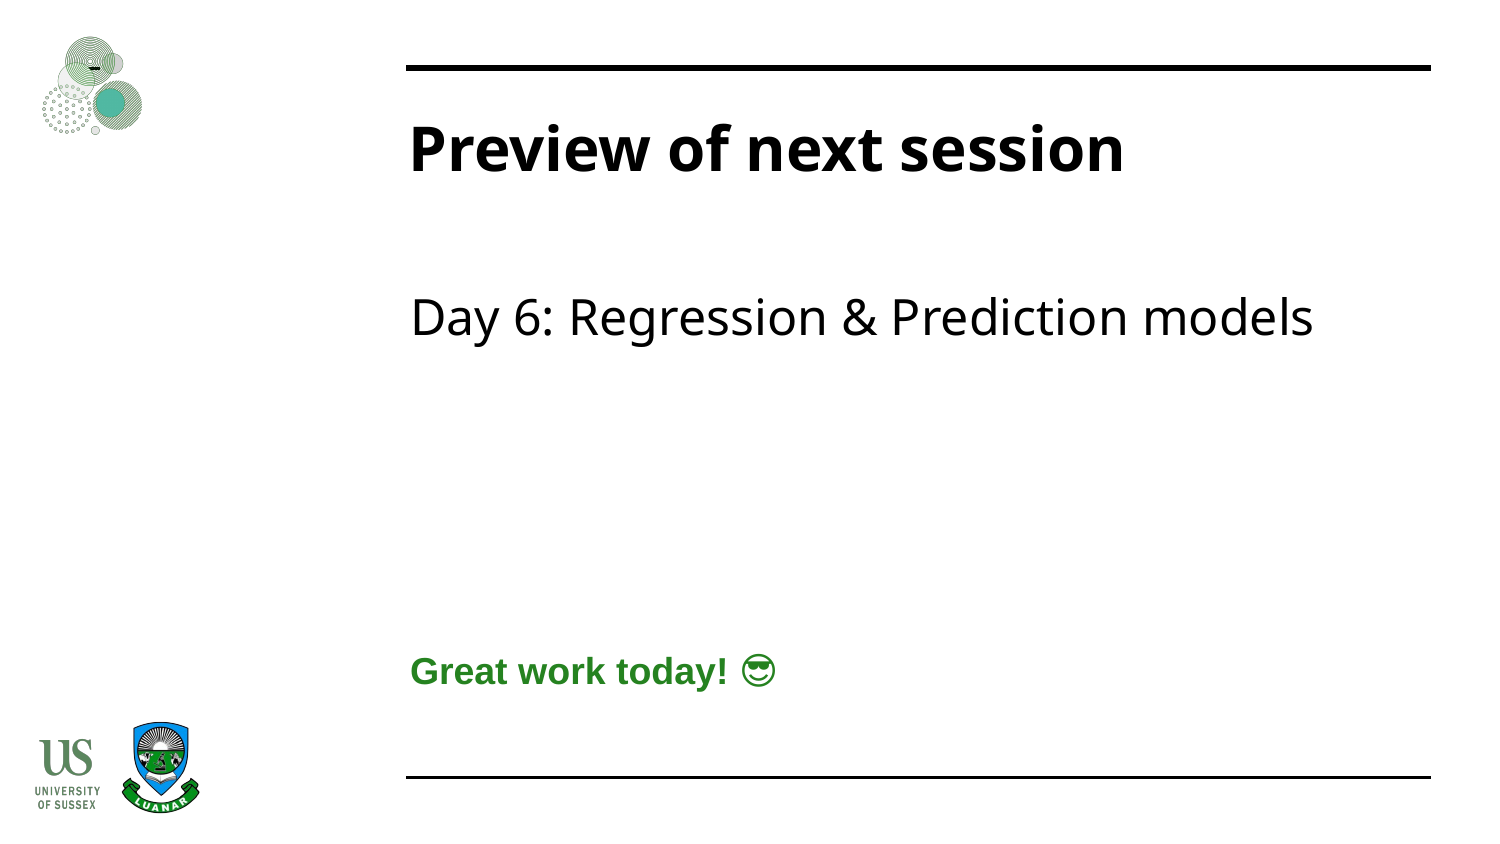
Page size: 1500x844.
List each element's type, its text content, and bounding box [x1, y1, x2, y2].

text_box Great work today! 😎 [395, 617, 1433, 700]
list Day 6: Regression & Prediction models [395, 261, 1378, 422]
title Preview of next session [393, 94, 1431, 199]
picture [27, 21, 157, 151]
picture [115, 715, 209, 823]
